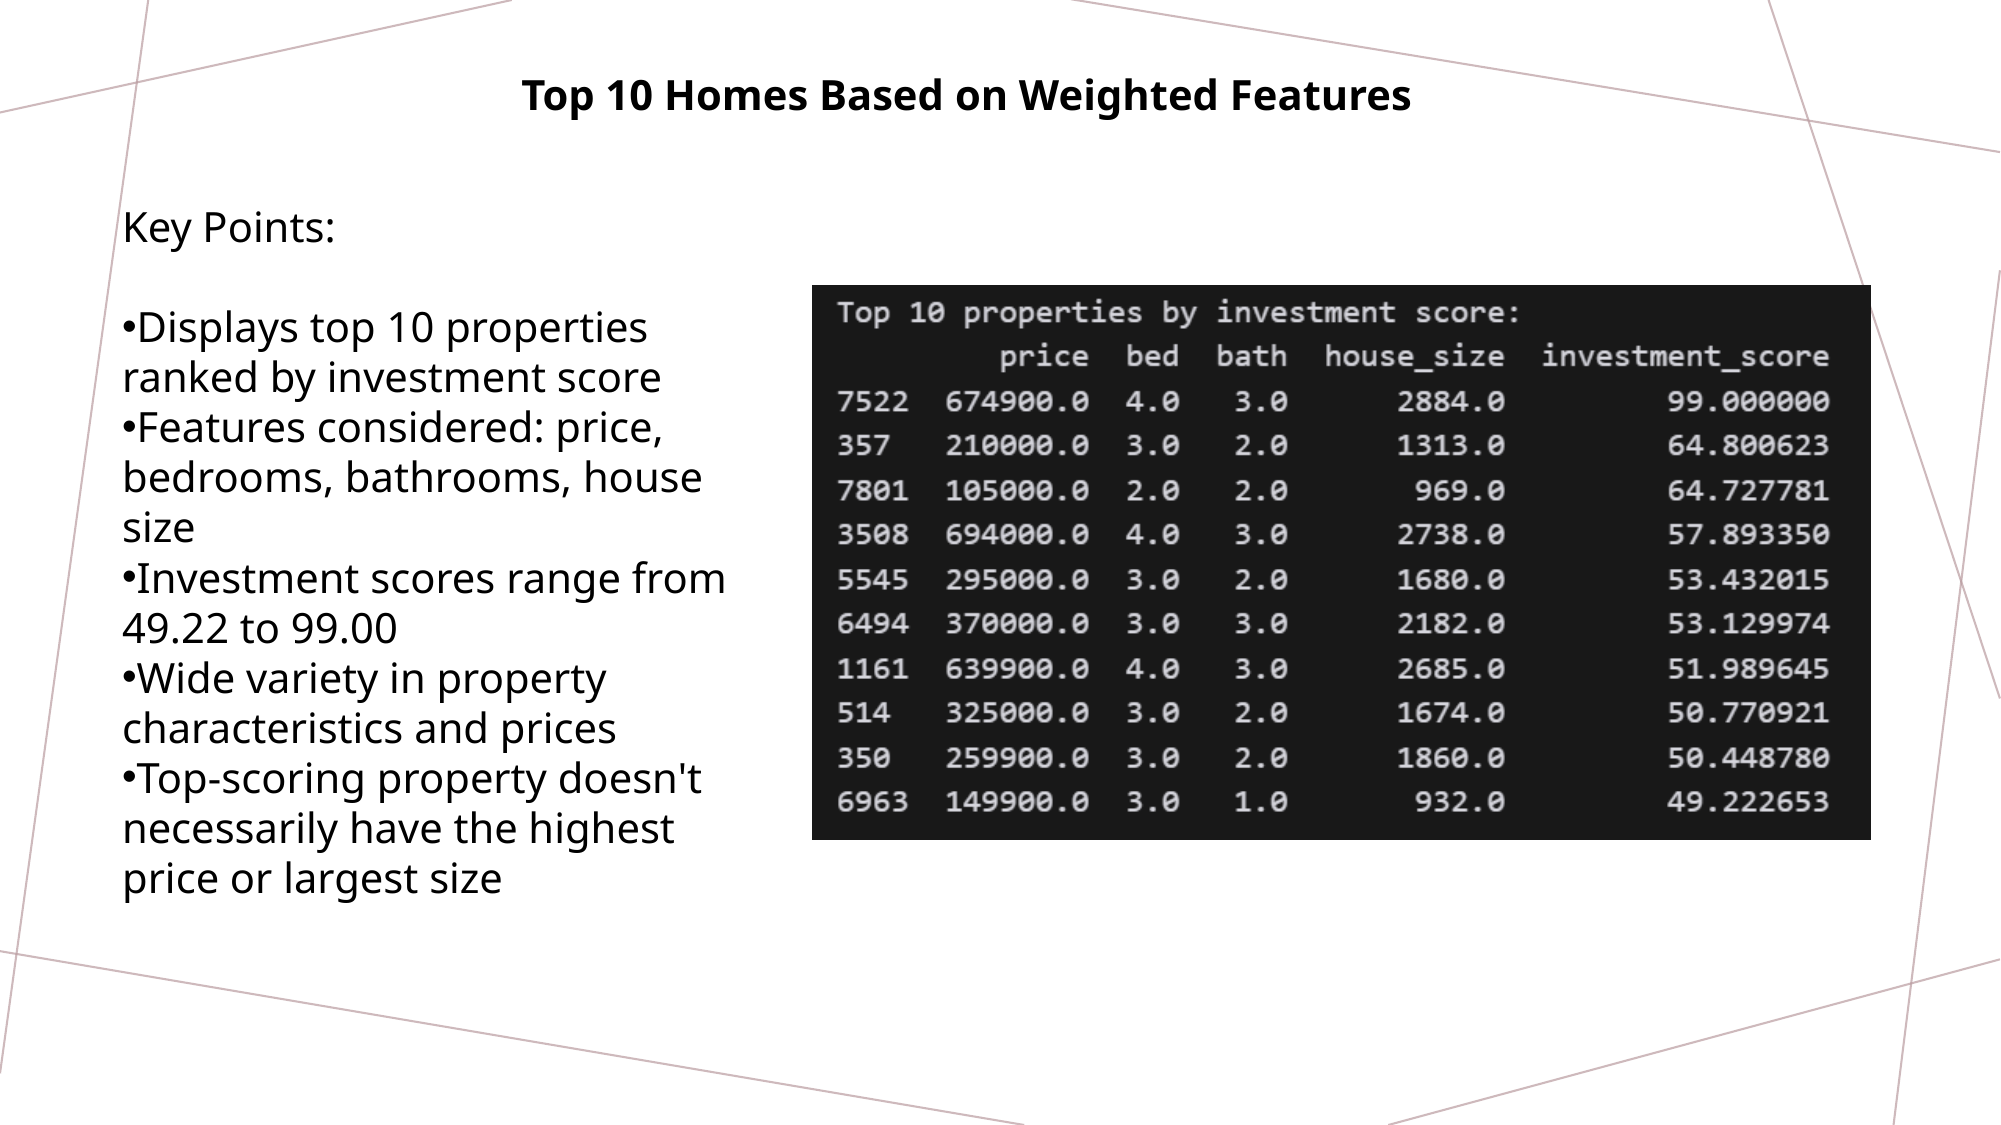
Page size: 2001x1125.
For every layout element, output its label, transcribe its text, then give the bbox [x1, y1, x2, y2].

picture [812, 285, 1871, 840]
text_box Top 10 Homes Based on Weighted Features [441, 61, 1493, 226]
text_box Key Points: Displays top 10 properties ranked by investment score Features considered: price, bedrooms, bathrooms, house size Investment scores range from 49.22 to 99.00 Wide variety in property characteristics and prices Top-scoring property doesn't necessarily have the highest price or largest size [107, 193, 775, 1024]
